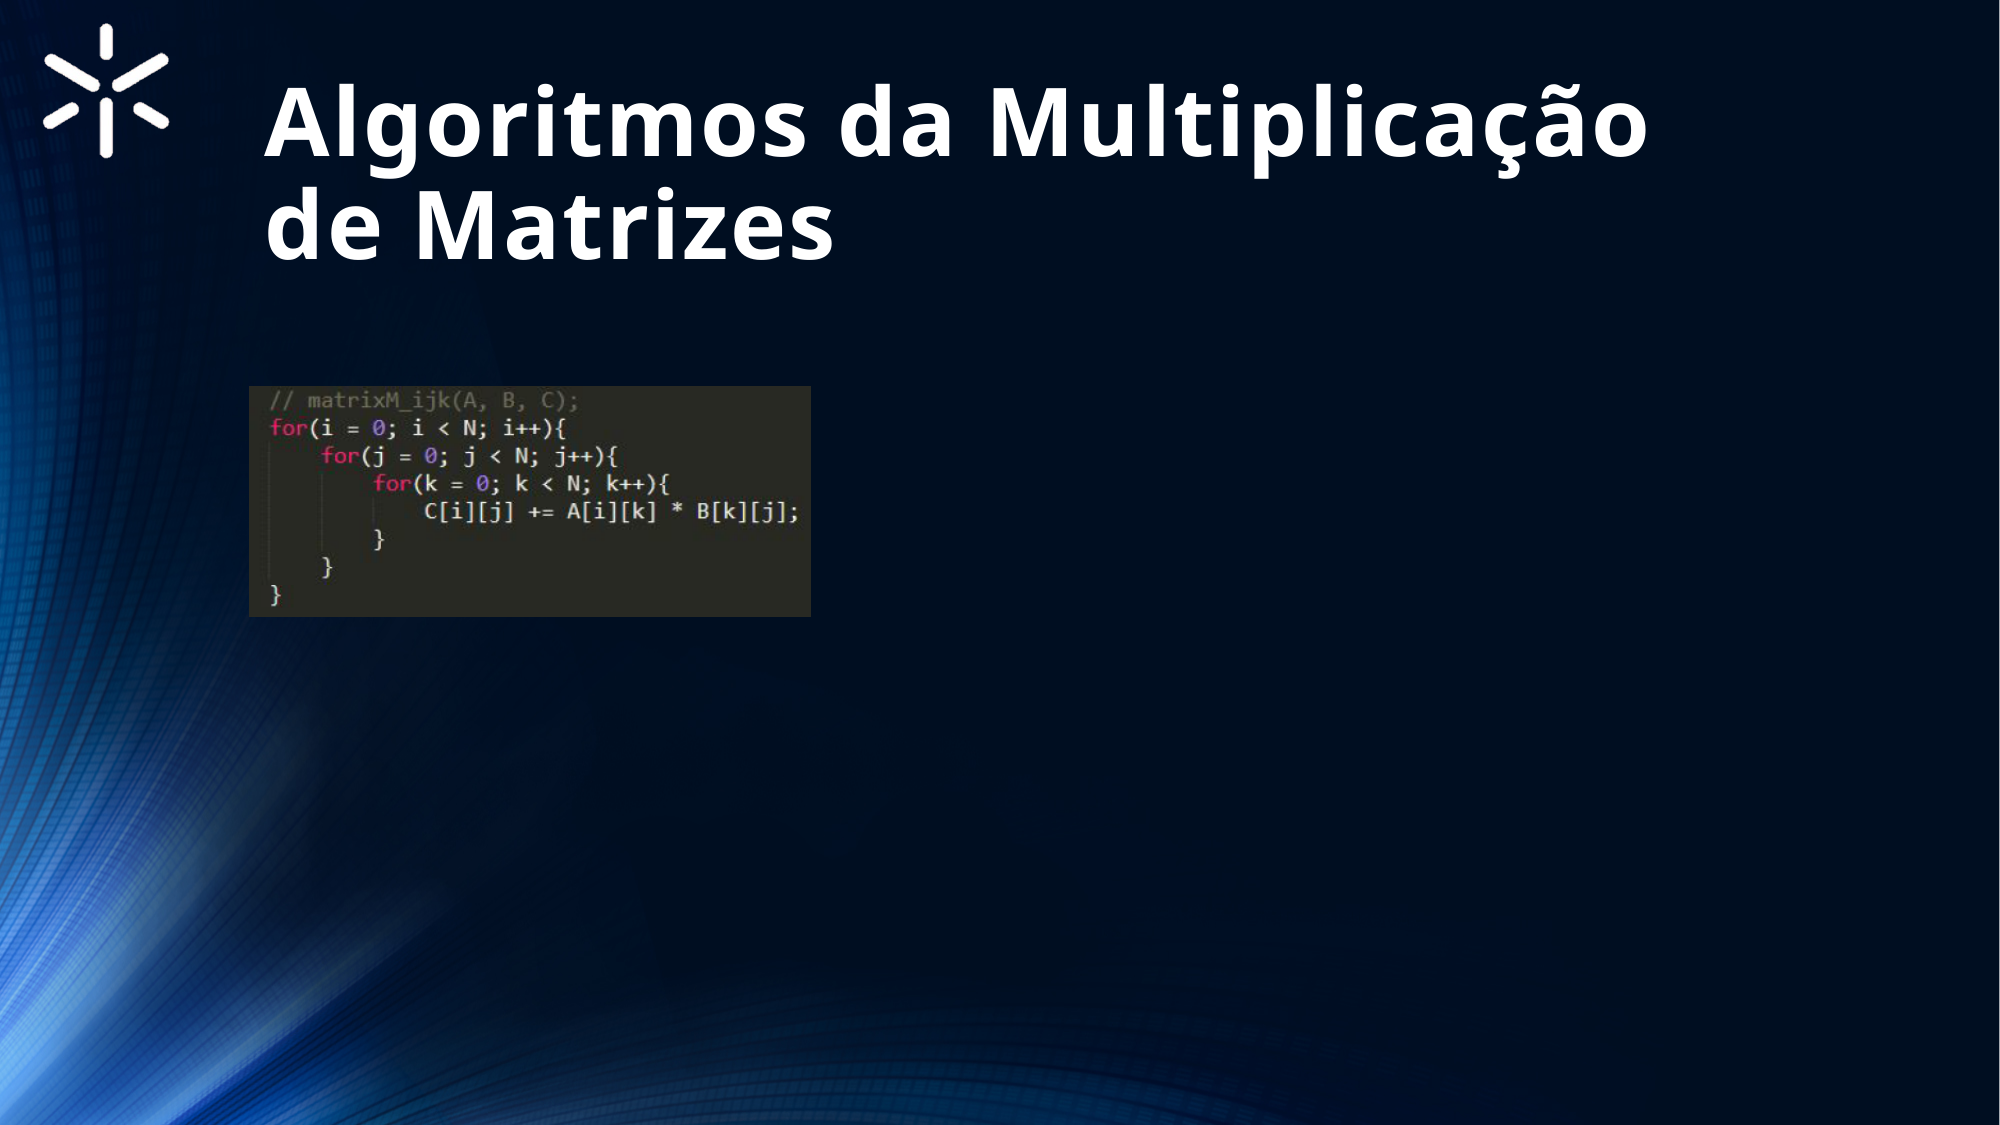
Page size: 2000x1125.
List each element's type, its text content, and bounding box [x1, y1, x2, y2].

title Algoritmos da Multiplicação de Matrizes [249, 62, 1750, 288]
picture [0, 0, 2000, 1125]
